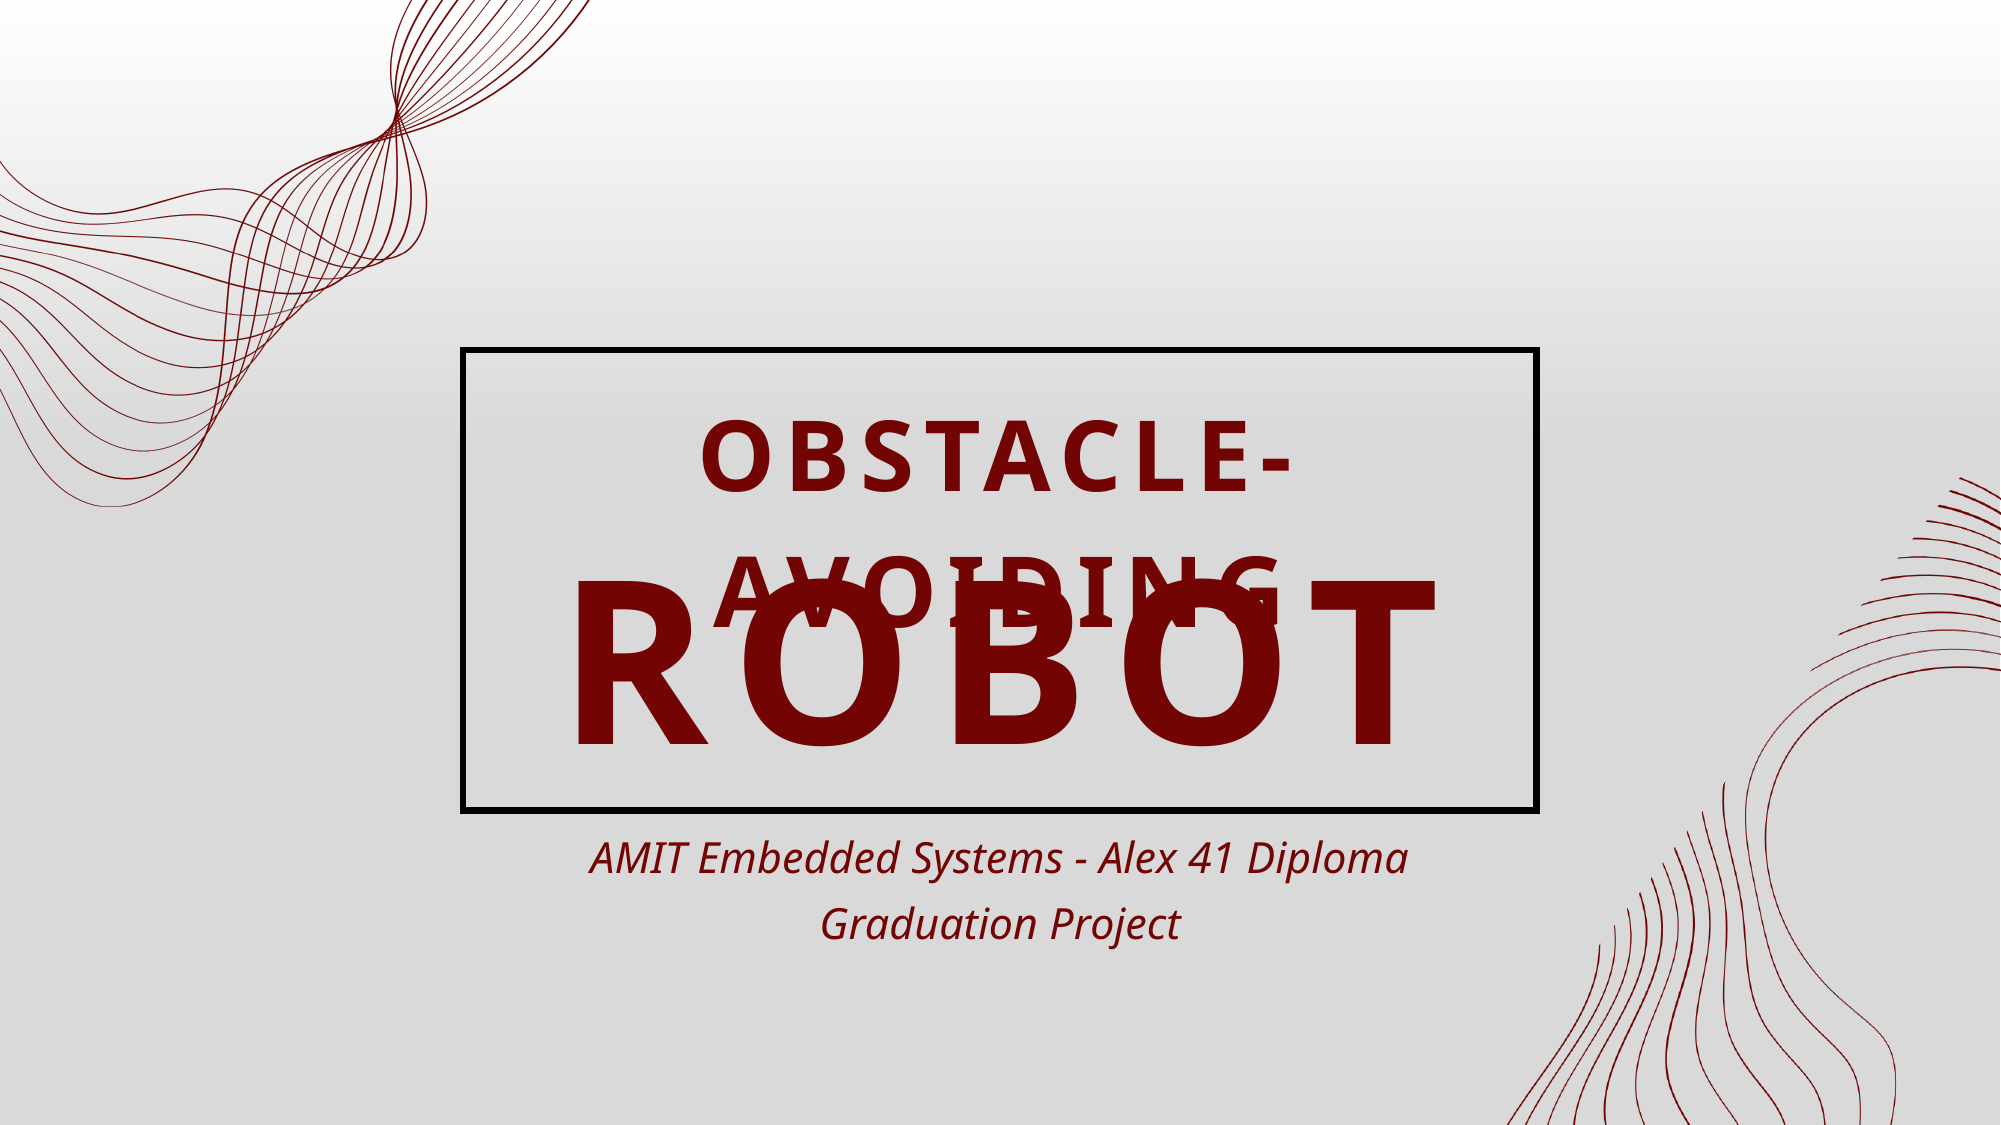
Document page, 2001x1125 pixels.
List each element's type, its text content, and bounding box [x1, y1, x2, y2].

text_box [0, 0, 631, 507]
text_box AMIT Embedded Systems - Alex 41 Diploma Graduation Project [542, 816, 1458, 949]
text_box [462, 349, 1538, 811]
text_box [1473, 447, 2000, 1125]
